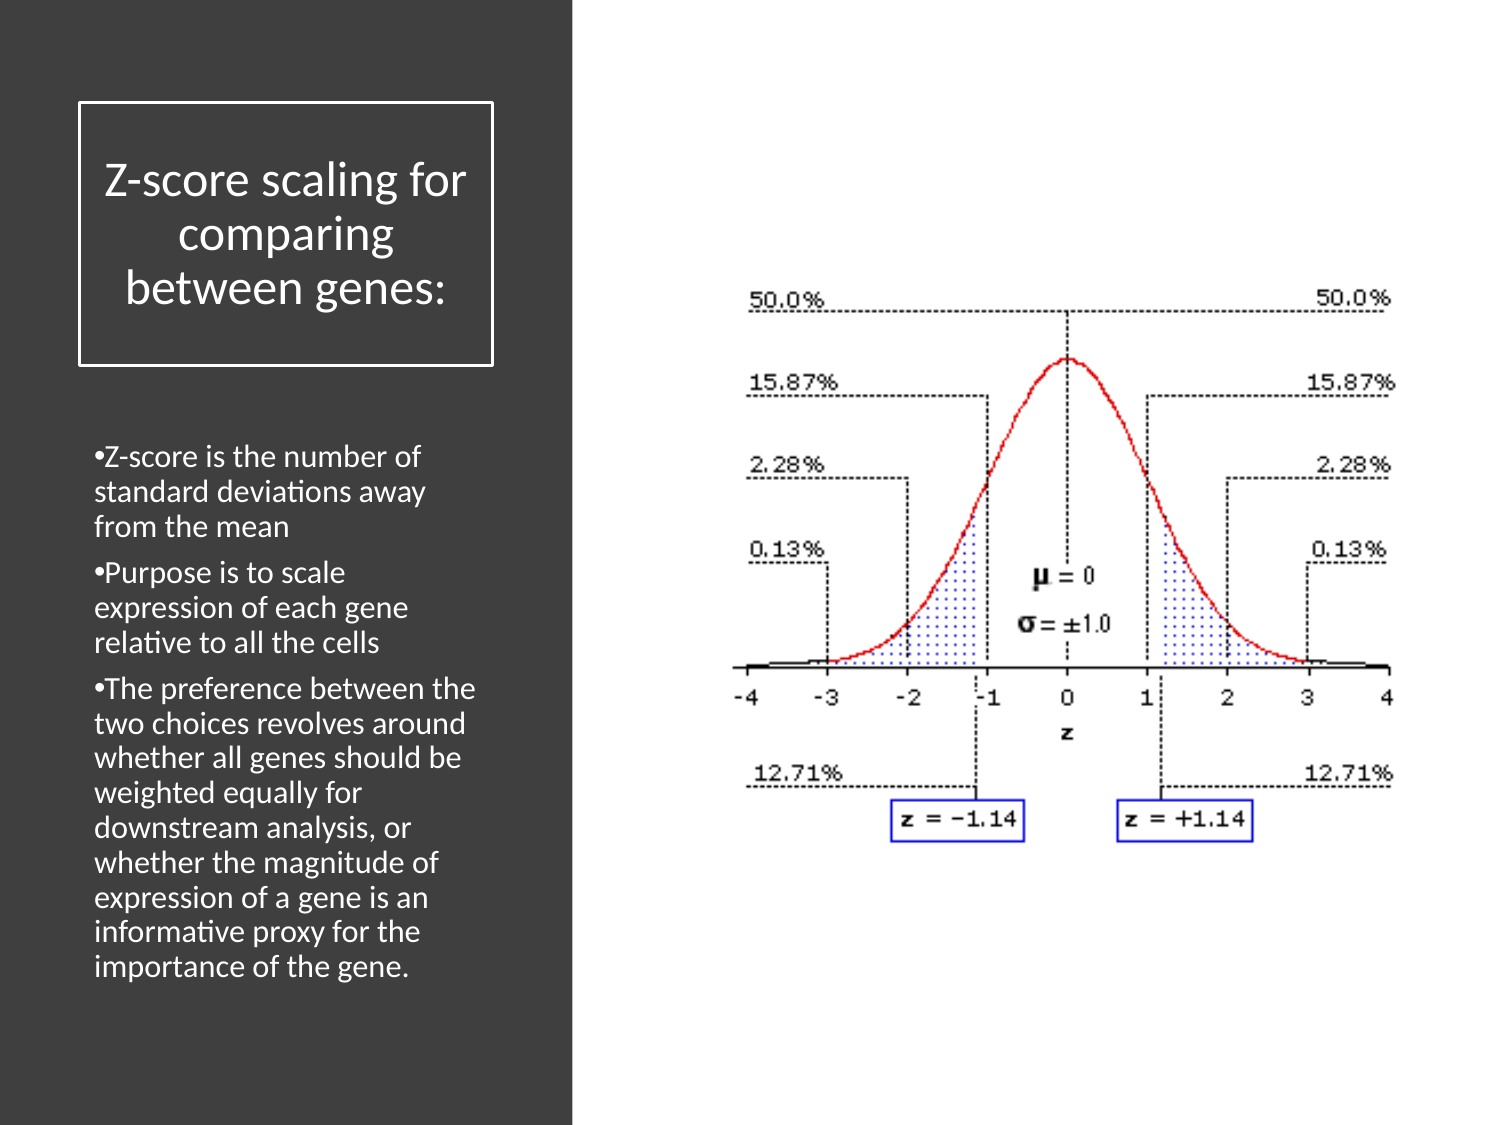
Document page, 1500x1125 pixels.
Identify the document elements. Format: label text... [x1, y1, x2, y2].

picture [651, 248, 1421, 850]
text_box Z-score scaling for comparing between genes: [79, 102, 493, 366]
text_box [0, 0, 573, 1125]
text_box Z-score is the number of standard deviations away from the mean Purpose is to scale expression of each gene relative to all the cells The preference between the two choices revolves around whether all genes should be weighted equally for downstream analysis, or whether the magnitude of expression of a gene is an informative proxy for the importance of the gene. [79, 432, 493, 993]
